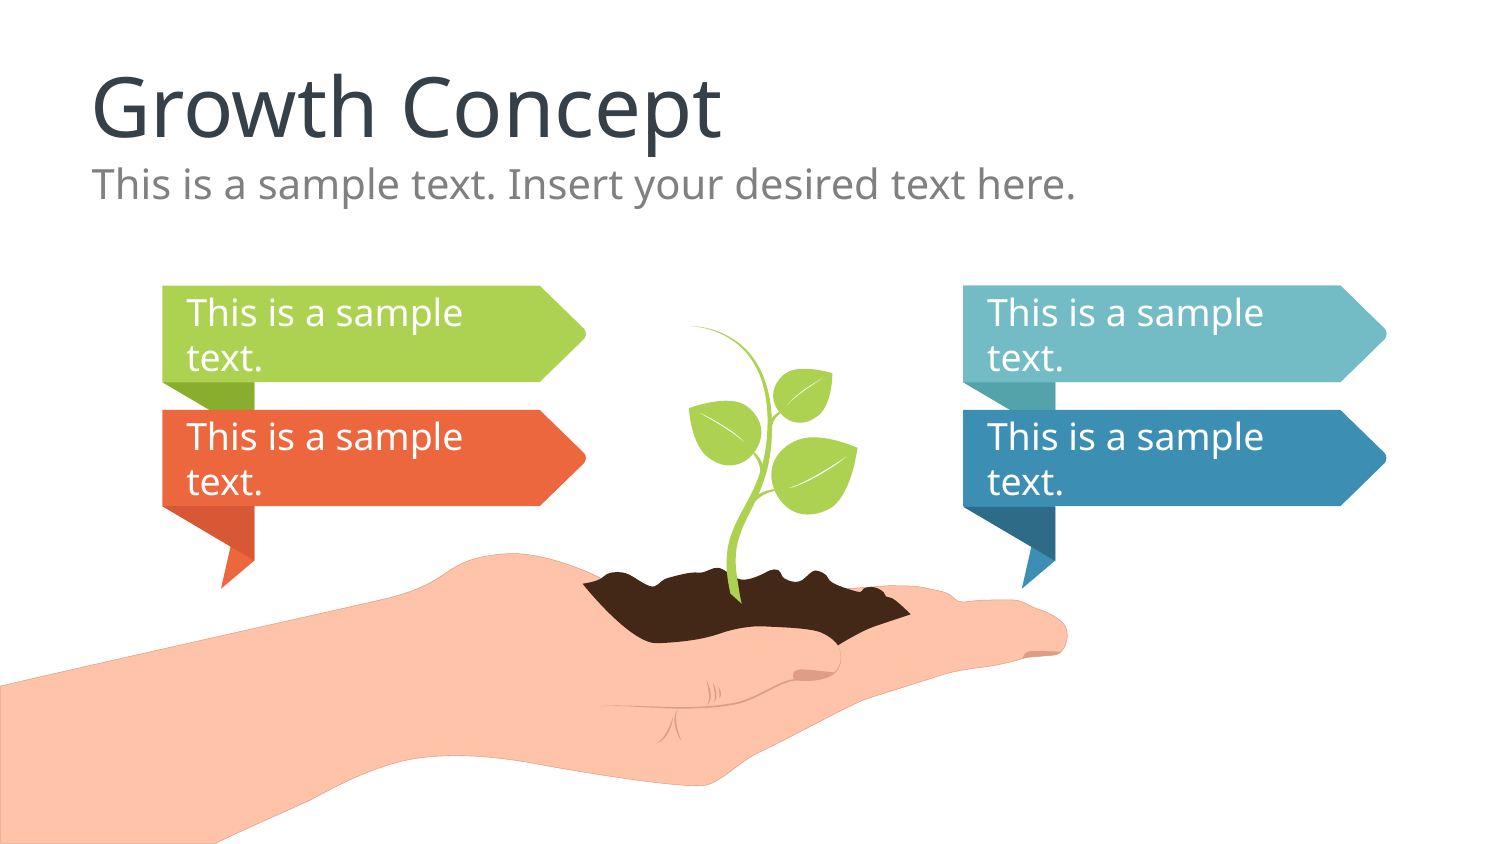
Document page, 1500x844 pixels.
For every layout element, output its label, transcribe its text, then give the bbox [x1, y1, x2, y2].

list This is a sample text. Insert your desired text here. [76, 150, 1424, 233]
list This is a sample text. [171, 292, 558, 376]
list This is a sample text. [971, 416, 1359, 500]
list This is a sample text. [171, 416, 558, 500]
title Growth Concept [75, 33, 1425, 175]
list This is a sample text. [971, 292, 1359, 376]
